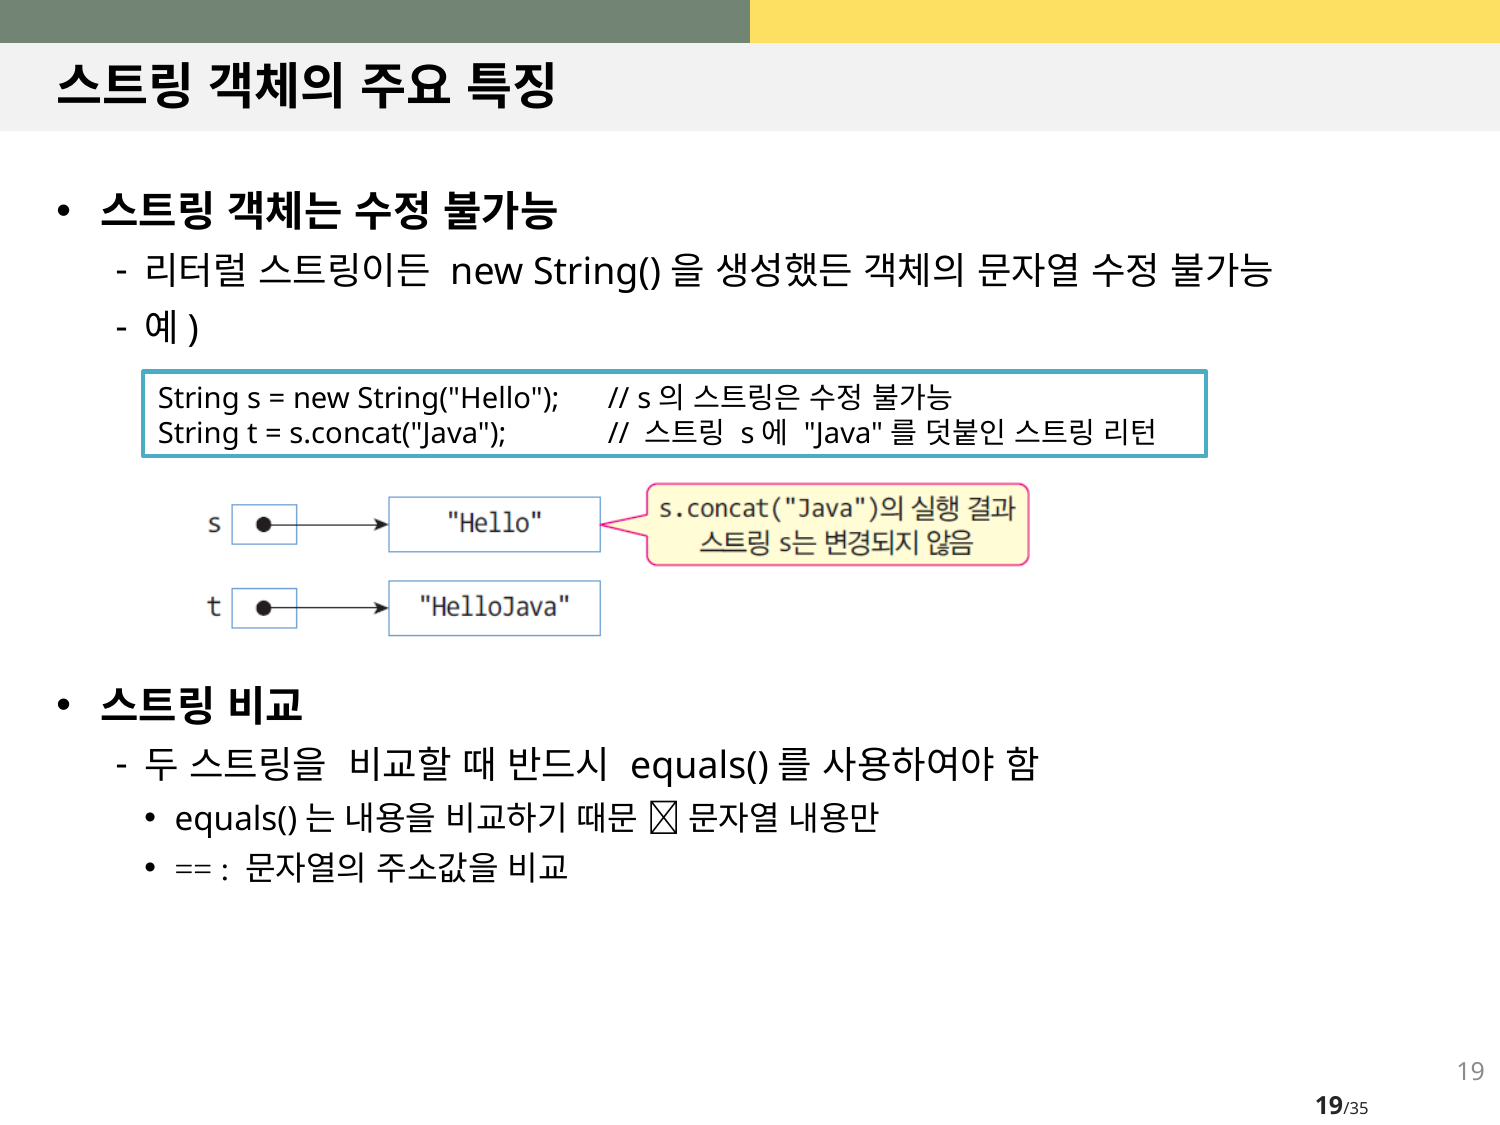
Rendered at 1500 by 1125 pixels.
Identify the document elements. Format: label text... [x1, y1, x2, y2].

slide_number 19 [1149, 1042, 1500, 1103]
title 스트링 객체의 주요 특징 [41, 42, 1459, 128]
list 스트링 객체는 수정 불가능 리터럴 스트링이든 new String()을 생성했든 객체의 문자열 수정 불가능 예) 스트링 비교 두 스트링을 비교할 때 반드시 equals()를 사용하여야 함 equals()는 내용을 비교하기 때문  문자열 내용만 == : 문자열의 주소값을 비교 [41, 172, 1459, 1048]
picture [199, 469, 1035, 663]
text_box String s = new String("Hello"); // s의 스트링은 수정 불가능 String t = s.concat("Java"); // 스트링 s에 "Java"를 덧붙인 스트링 리턴 [141, 369, 1208, 458]
